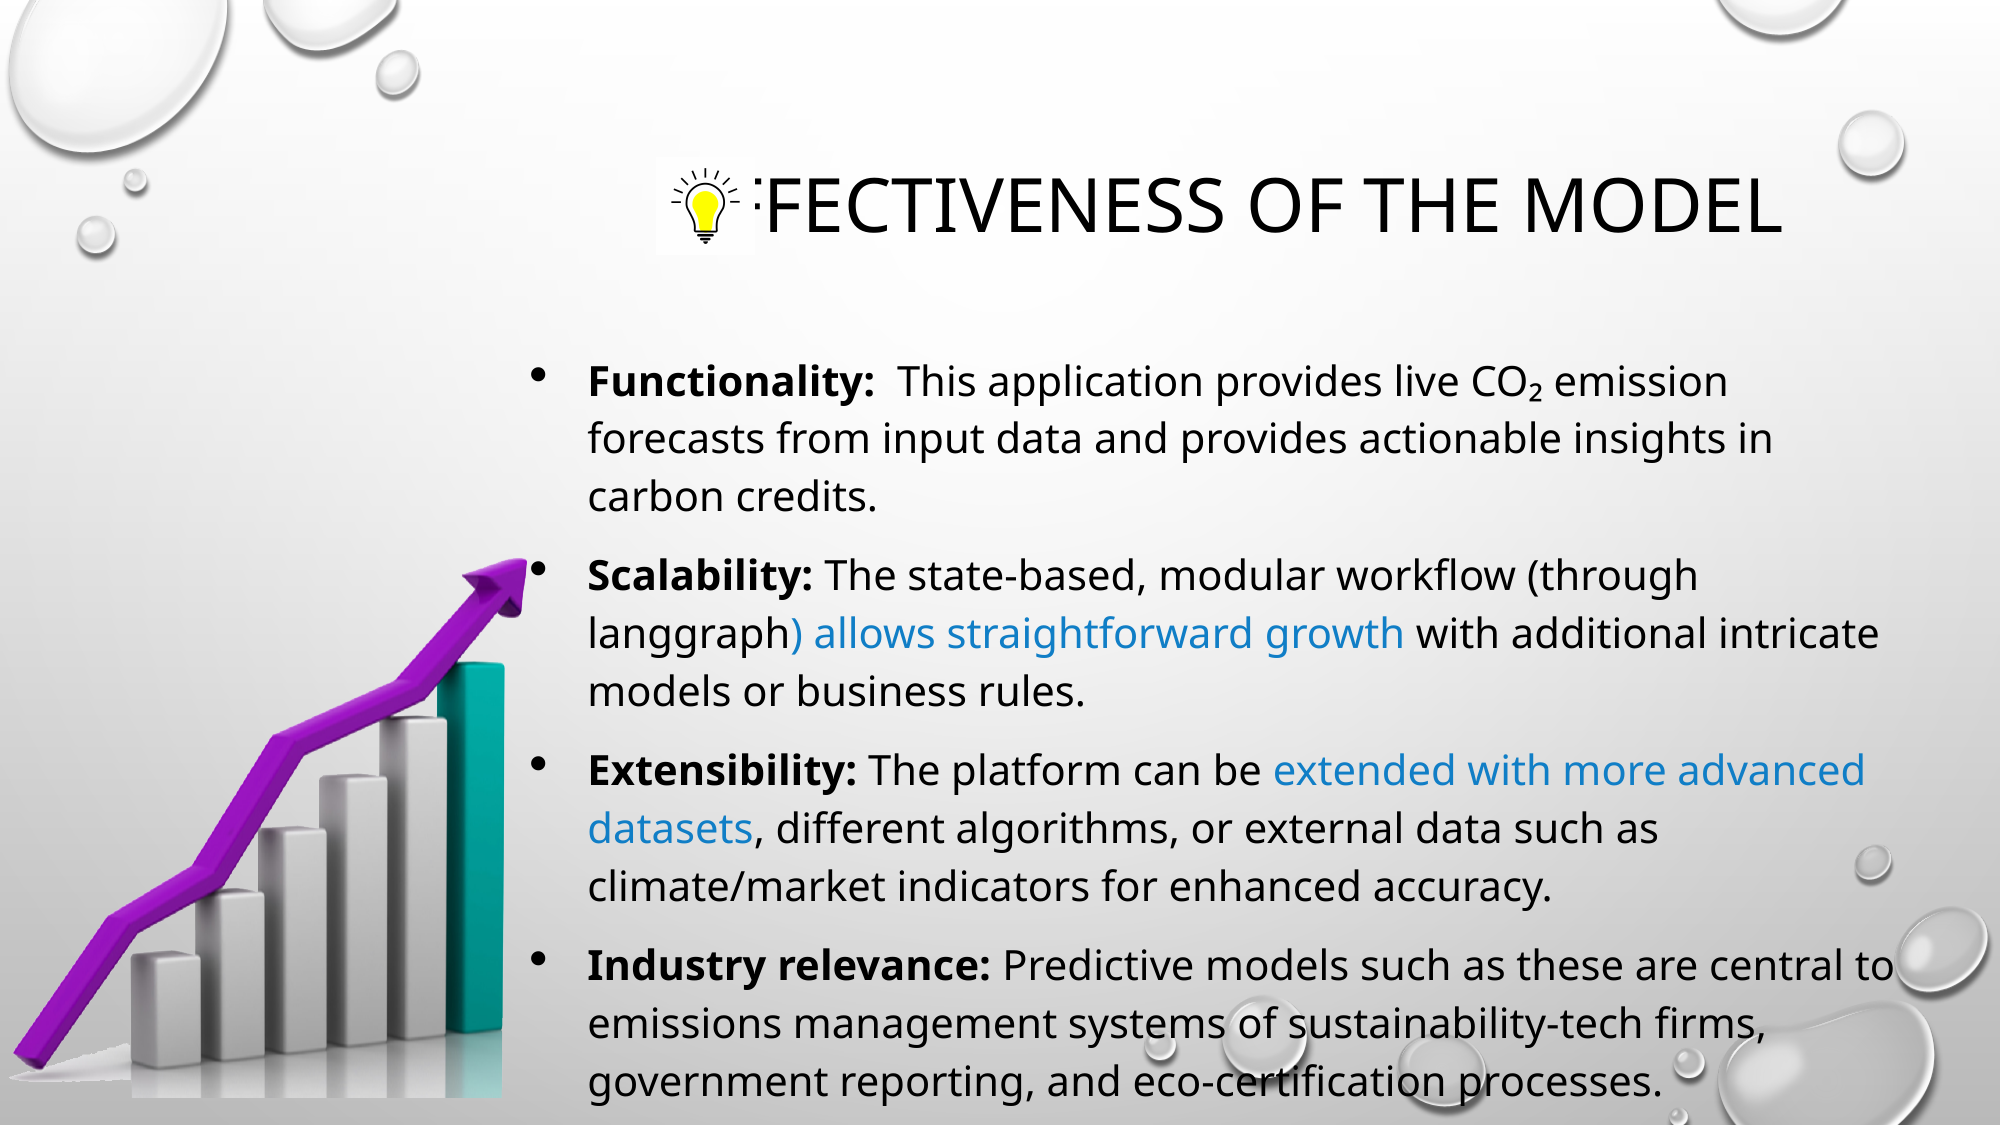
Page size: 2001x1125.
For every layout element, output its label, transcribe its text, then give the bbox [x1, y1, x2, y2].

picture [0, 0, 2000, 1125]
title Effectiveness of the model [667, 76, 1820, 338]
list Functionality: This application provides live CO₂ emission forecasts from input data and provides actionable insights in carbon credits. Scalability: The state-based, modular workflow (through langgraph) allows straightforward growth with additional intricate models or business rules. Extensibility: The platform can be extended with more advanced datasets, different algorithms, or external data such as climate/market indicators for enhanced accuracy. Industry relevance: Predictive models such as these are central to emissions management systems of sustainability-tech firms, government reporting, and eco-certification processes. [516, 338, 1924, 901]
